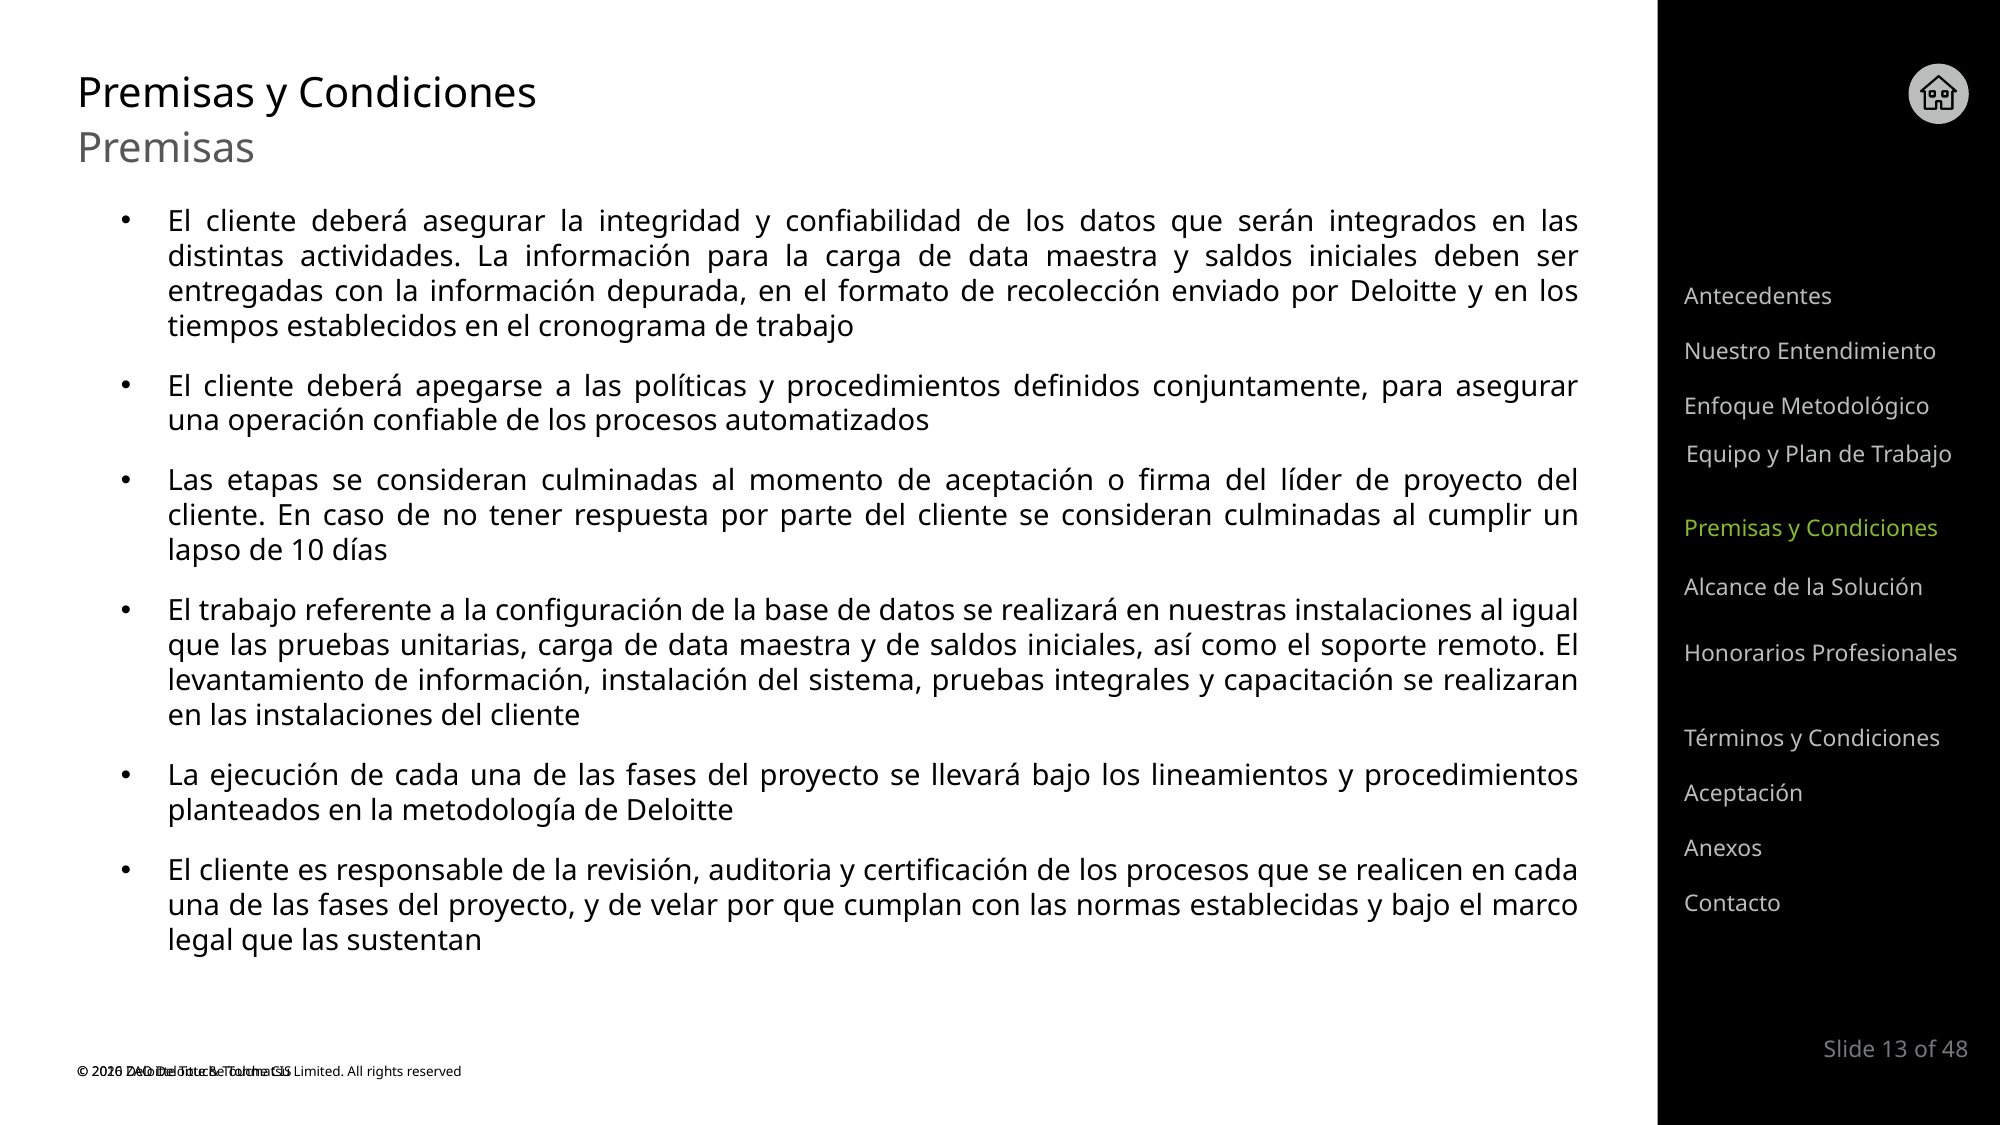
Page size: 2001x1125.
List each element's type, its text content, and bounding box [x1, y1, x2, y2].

text_box Honorarios Profesionales [1684, 638, 1968, 666]
list El cliente deberá asegurar la integridad y confiabilidad de los datos que serán integrados en las distintas actividades. La información para la carga de data maestra y saldos iniciales deben ser entregadas con la información depurada, en el formato de recolección enviado por Deloitte y en los tiempos establecidos en el cronograma de trabajo El cliente deberá apegarse a las políticas y procedimientos definidos conjuntamente, para asegurar una operación confiable de los procesos automatizados Las etapas se consideran culminadas al momento de aceptación o firma del líder de proyecto del cliente. En caso de no tener respuesta por parte del cliente se consideran culminadas al cumplir un lapso de 10 días El trabajo referente a la configuración de la base de datos se realizará en nuestras instalaciones al igual que las pruebas unitarias, carga de data maestra y de saldos iniciales, así como el soporte remoto. El levantamiento de información, instalación del sistema, pruebas integrales y capacitación se realizaran en las instalaciones del cliente La ejecución de cada una de las fases del proyecto se llevará bajo los lineamientos y procedimientos planteados en la metodología de Deloitte El cliente es responsable de la revisión, auditoria y certificación de los procesos que se realicen en cada una de las fases del proyecto, y de velar por que cumplan con las normas establecidas y bajo el marco legal que las sustentan [77, 245, 1581, 1007]
text_box Nuestro Entendimiento [1684, 336, 1968, 365]
text_box Enfoque Metodológico [1684, 391, 1968, 420]
text_box Antecedentes [1684, 281, 1975, 310]
text_box Equipo y Plan de Trabajo [1686, 439, 1969, 468]
text_box Premisas y Condiciones [1684, 513, 1968, 542]
text_box Contacto [1684, 888, 1968, 917]
title Premisas y Condiciones [77, 66, 1581, 121]
list Premisas [77, 121, 1581, 245]
text_box Términos y Condiciones [1684, 724, 1968, 752]
text_box Aceptación [1684, 778, 1968, 807]
text_box Alcance de la Solución [1684, 572, 1968, 601]
text_box Anexos [1684, 833, 1968, 862]
